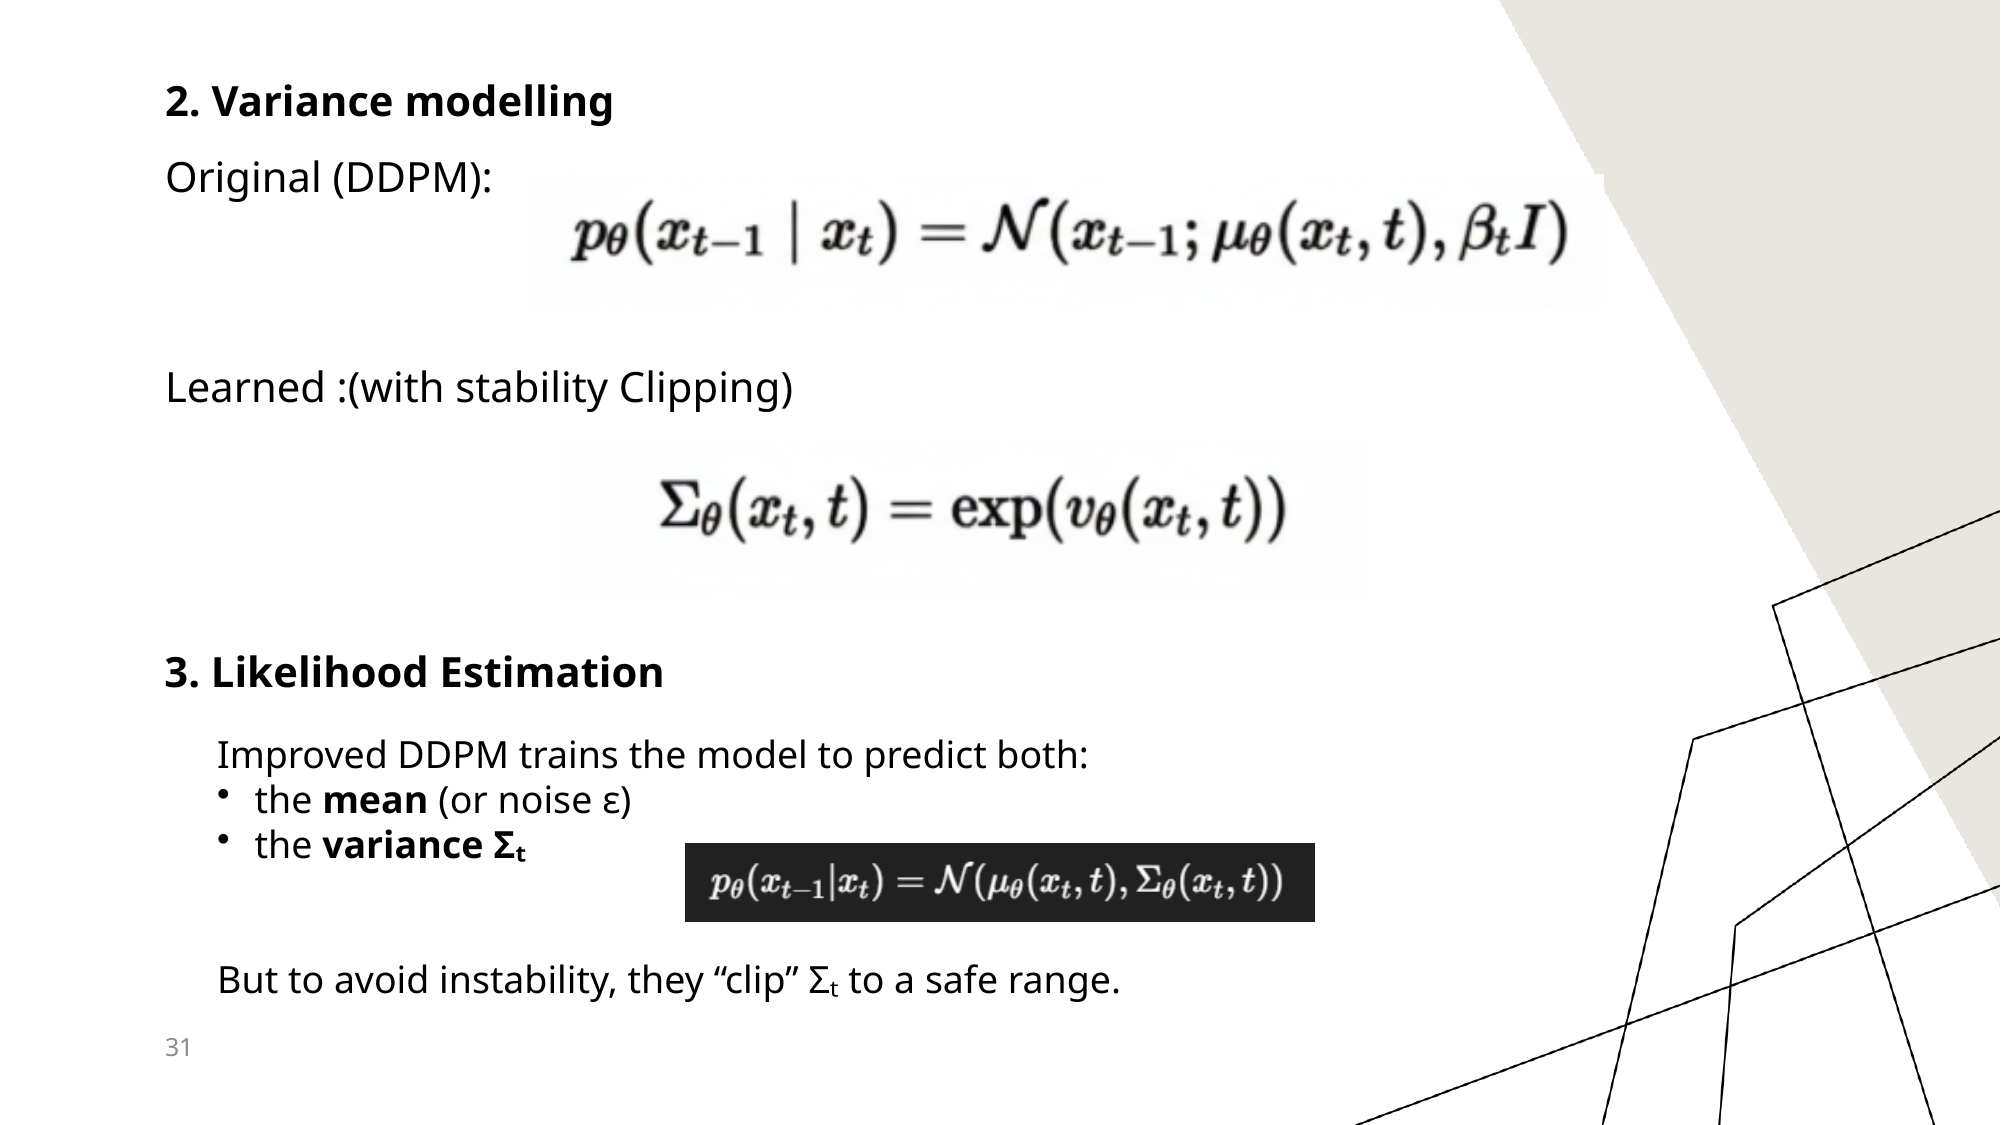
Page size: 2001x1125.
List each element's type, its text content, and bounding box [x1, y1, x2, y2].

list Original (DDPM): Learned :(with stability Clipping) [150, 149, 1885, 647]
picture [685, 843, 1315, 922]
picture [526, 174, 1604, 308]
picture [563, 441, 1365, 600]
text_box 3. Likelihood Estimation [149, 625, 1343, 723]
slide_number 31 [150, 1024, 254, 1074]
title 2. Variance modelling [150, 54, 1344, 149]
picture [1281, 0, 2000, 1125]
text_box Improved DDPM trains the model to predict both: the mean (or noise ε) the variance Σₜ But to avoid instability, they “clip” Σₜ to a safe range. [202, 723, 1487, 1054]
